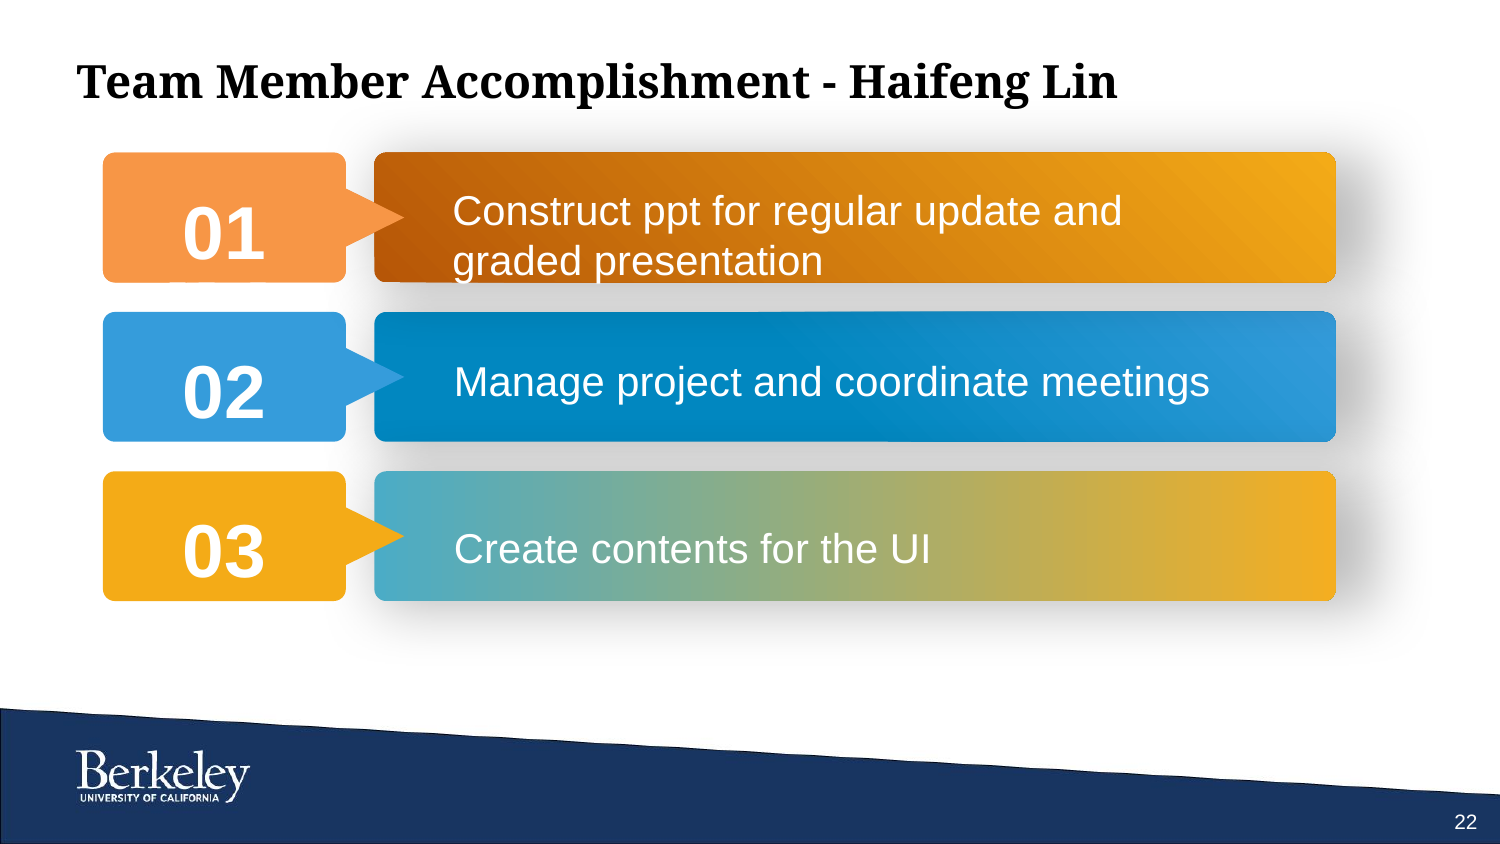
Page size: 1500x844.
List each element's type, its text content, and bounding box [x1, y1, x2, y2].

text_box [102, 470, 1336, 602]
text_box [102, 311, 1336, 442]
title Team Member Accomplishment - Haifeng Lin [61, 34, 1336, 127]
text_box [102, 152, 1336, 283]
picture [0, 0, 1500, 844]
slide_number ‹#› [1402, 793, 1493, 844]
